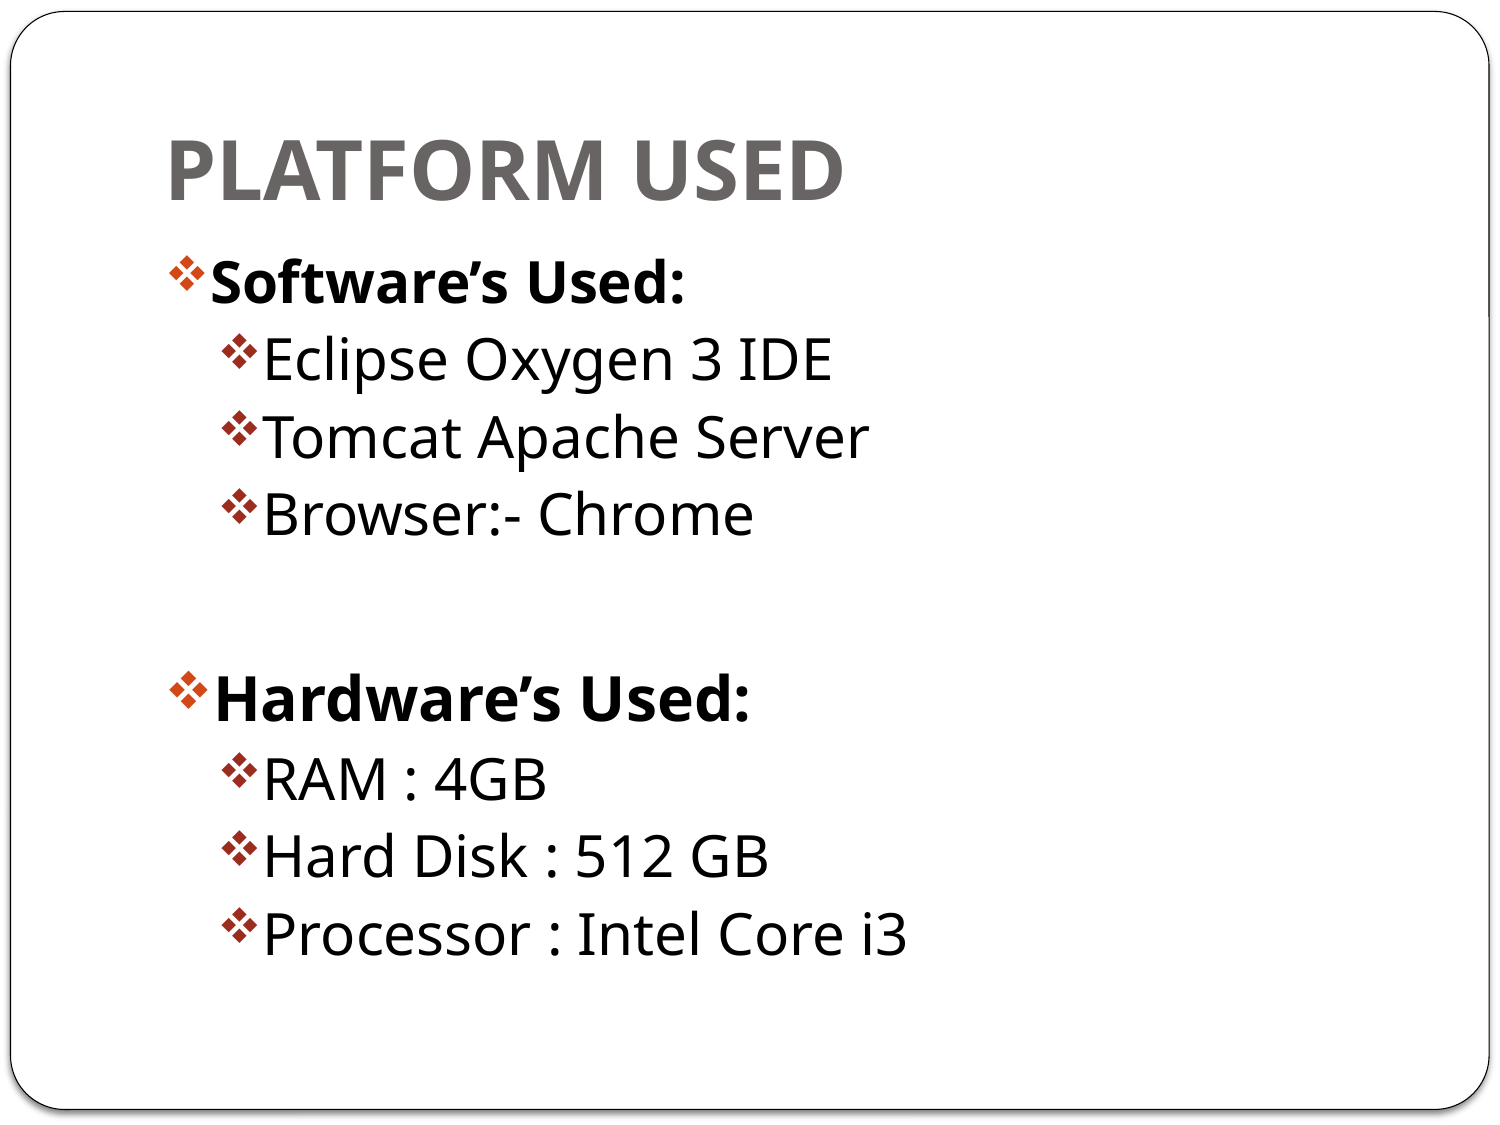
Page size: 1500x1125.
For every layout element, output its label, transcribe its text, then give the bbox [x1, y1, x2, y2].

title PLATFORM USED [150, 45, 1425, 233]
list Software’s Used: Eclipse Oxygen 3 IDE Tomcat Apache Server Browser:- Chrome Hardware’s Used: RAM : 4GB Hard Disk : 512 GB Processor : Intel Core i3 [150, 237, 1425, 988]
